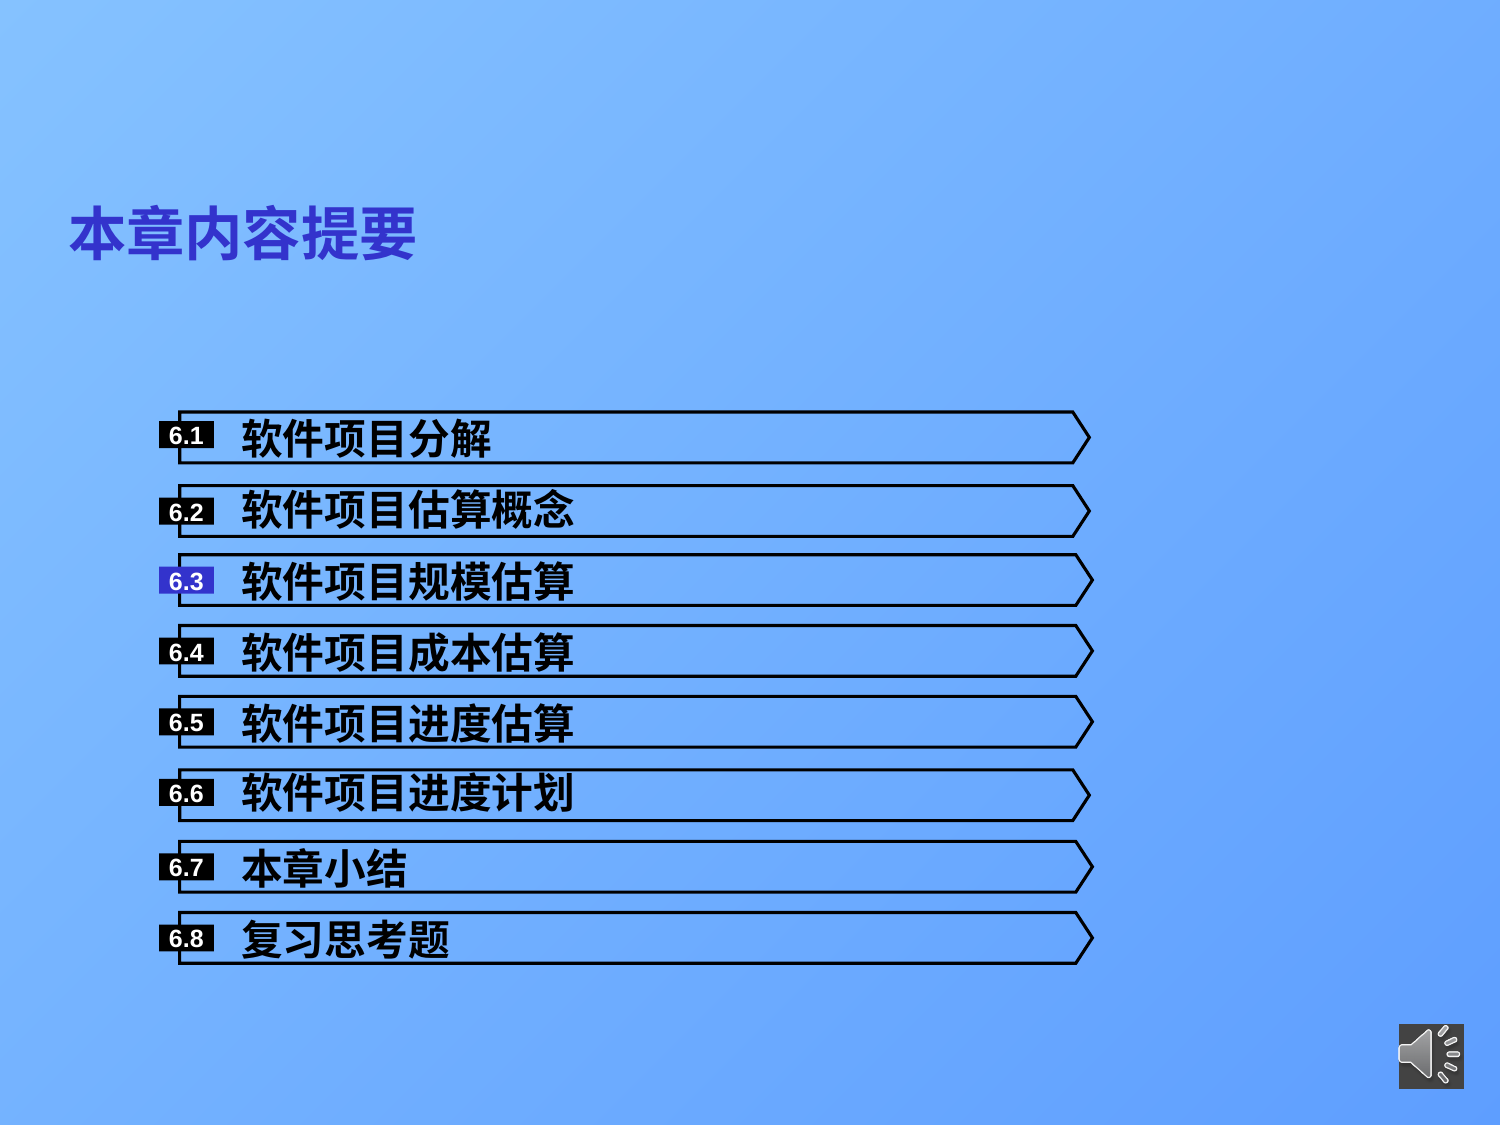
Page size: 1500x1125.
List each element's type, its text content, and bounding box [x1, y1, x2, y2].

picture [1397, 1022, 1465, 1090]
title 本章内容提要 [53, 172, 1471, 291]
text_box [158, 404, 1093, 965]
